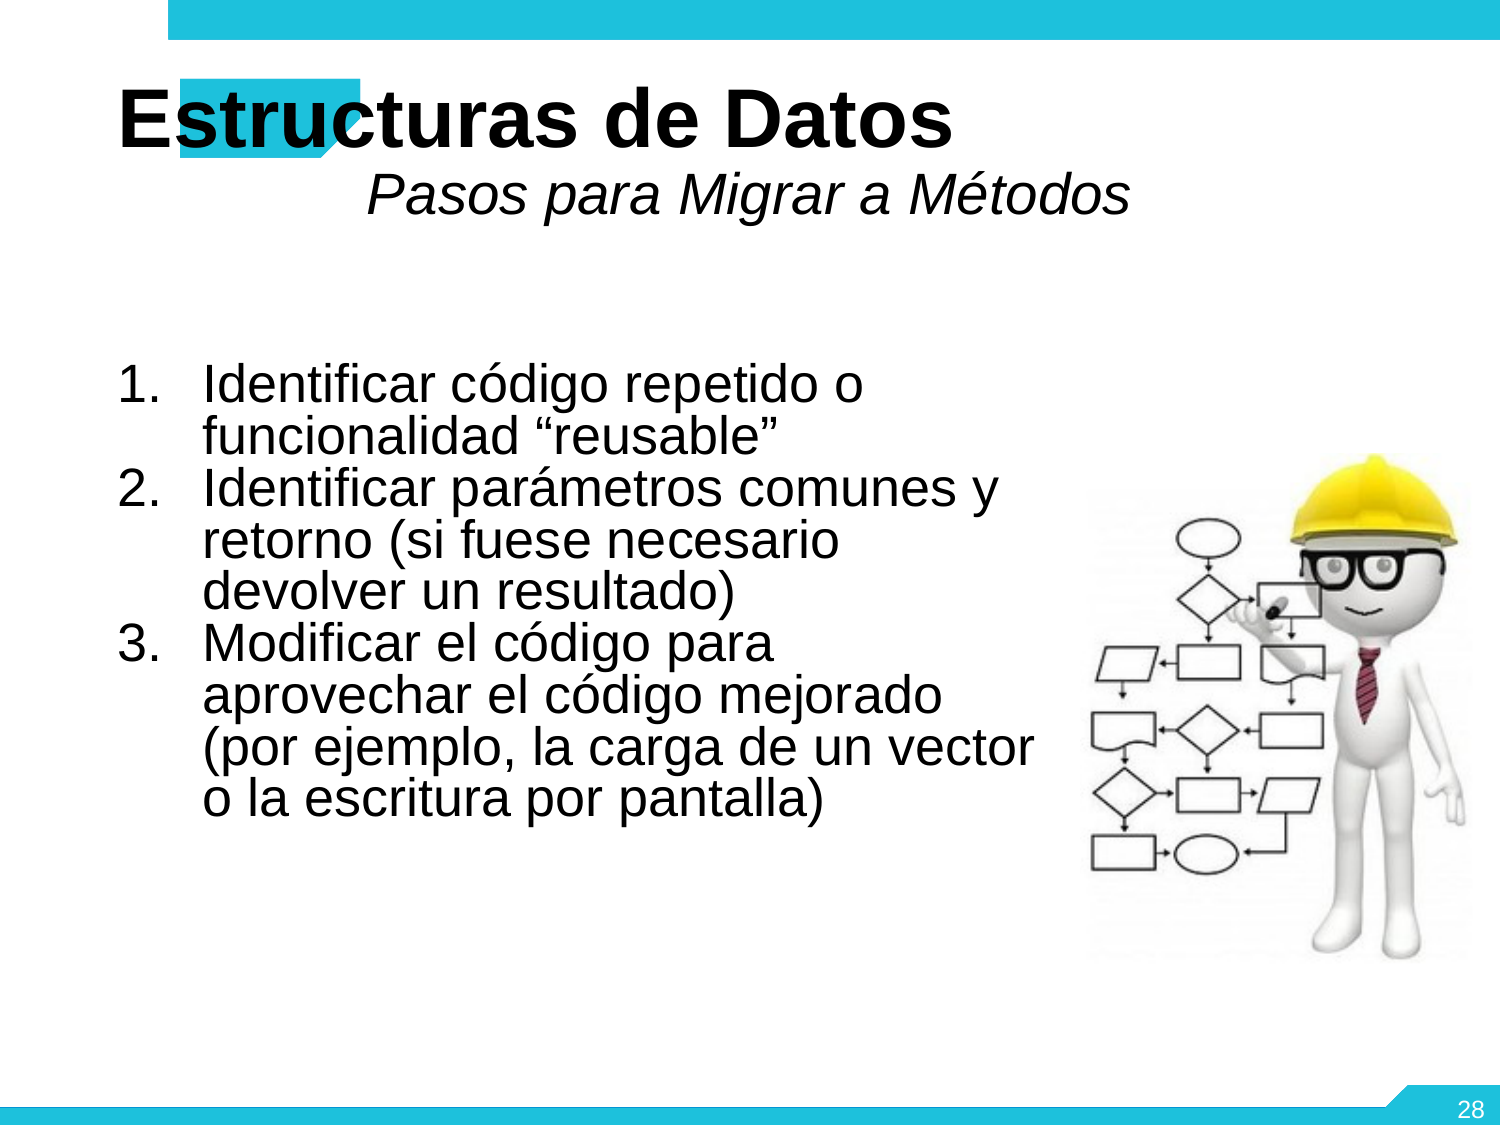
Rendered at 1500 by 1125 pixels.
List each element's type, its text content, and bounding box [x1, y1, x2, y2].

text_box <number> [1408, 1078, 1500, 1125]
text_box Estructuras de Datos Pasos para Migrar a Métodos [103, 45, 1397, 246]
text_box Identificar código repetido o funcionalidad “reusable” Identificar parámetros comunes y retorno (si fuese necesario devolver un resultado) Modificar el código para aprovechar el código mejorado (por ejemplo, la carga de un vector o la escritura por pantalla) [103, 354, 1054, 1068]
picture [1080, 453, 1473, 969]
